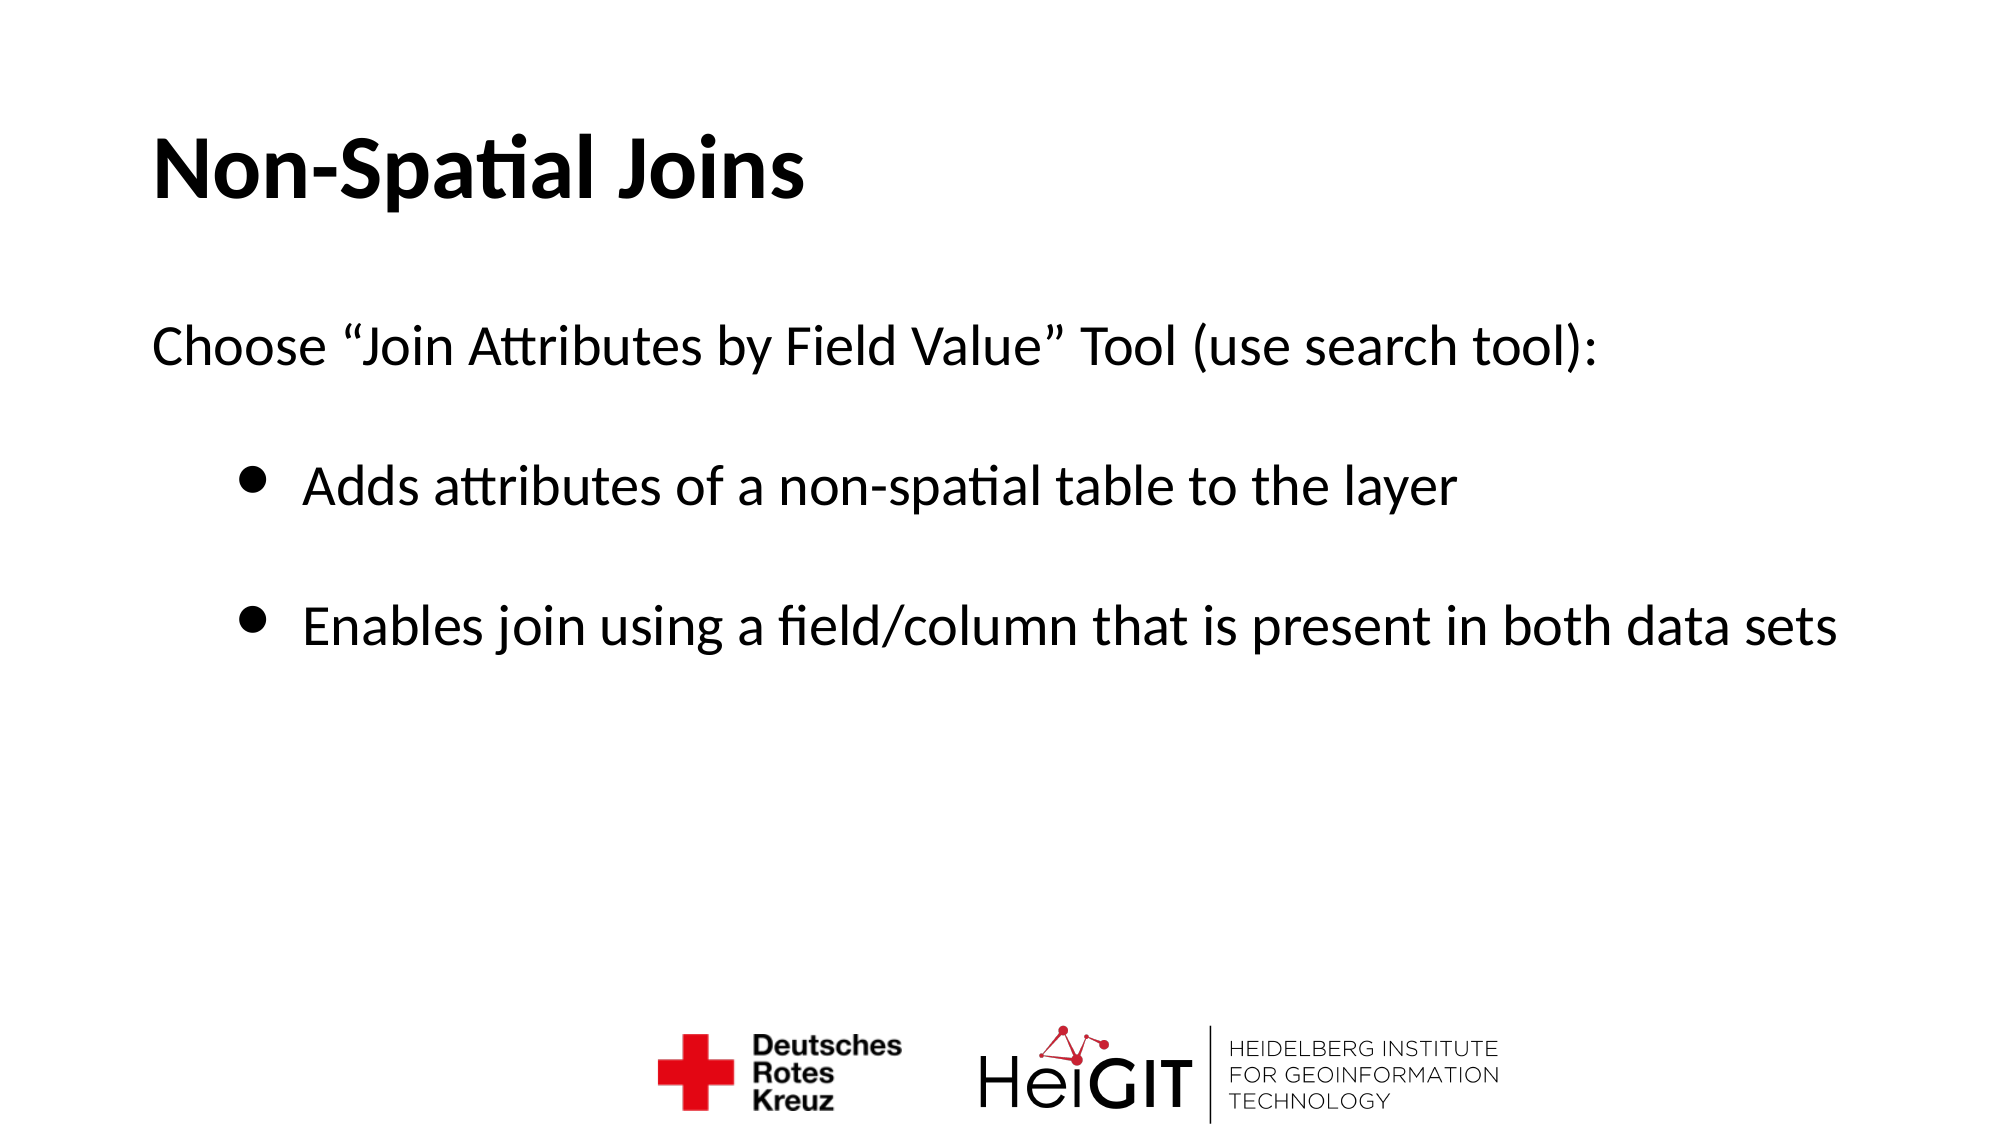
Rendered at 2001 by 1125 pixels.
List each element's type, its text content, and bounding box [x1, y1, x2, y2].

title Non-Spatial Joins [137, 59, 1863, 278]
list Choose “Join Attributes by Field Value” Tool (use search tool): Adds attributes of a non-spatial table to the layer Enables join using a field/column that is present in both data sets [137, 299, 1863, 1014]
picture [972, 1017, 1506, 1125]
picture [657, 1034, 902, 1111]
